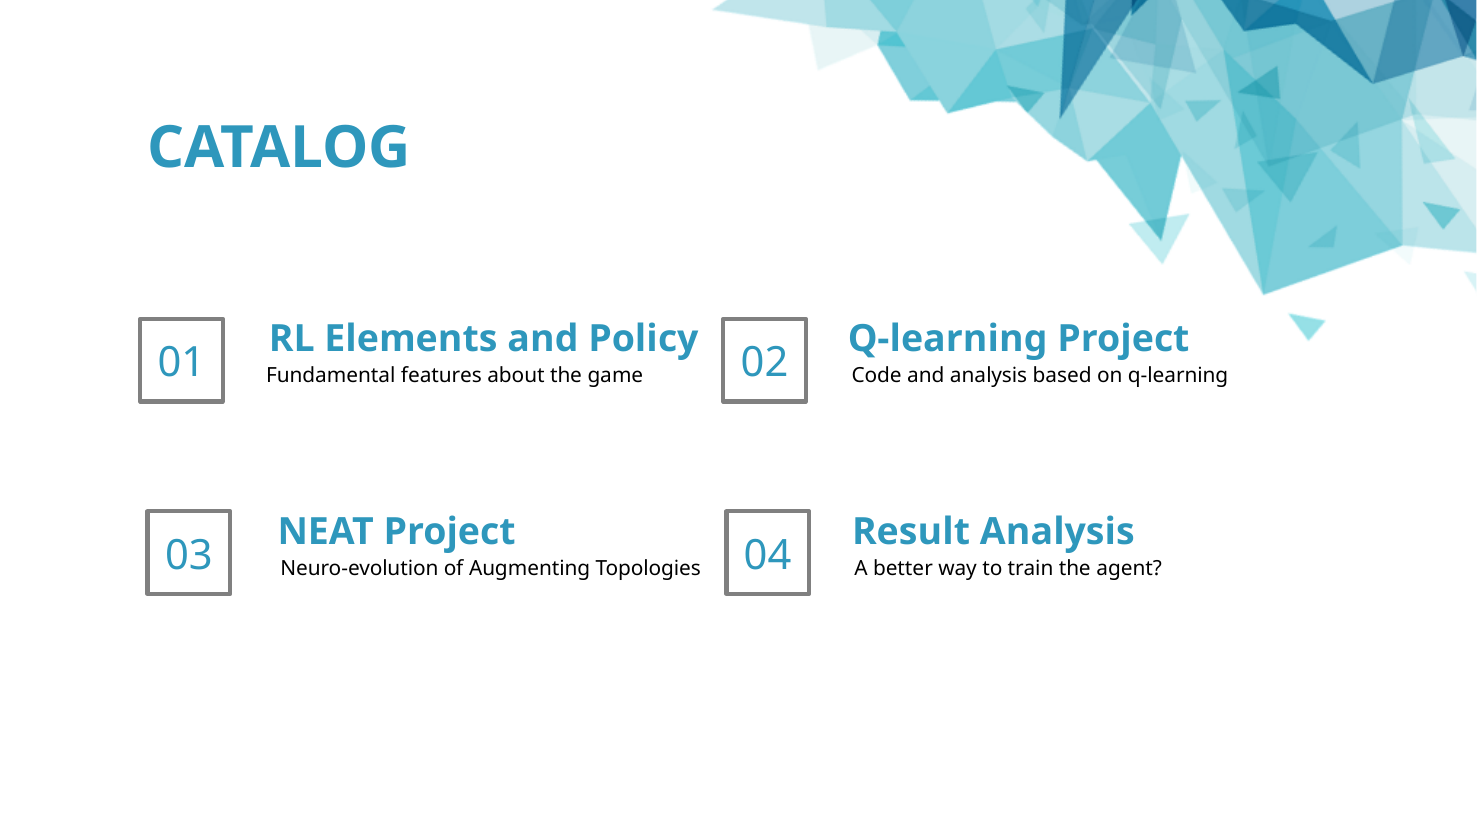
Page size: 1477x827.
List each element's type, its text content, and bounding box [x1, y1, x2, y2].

text_box Neuro-evolution of Augmenting Topologies [265, 546, 545, 587]
text_box RL Elements and Policy [253, 307, 545, 354]
text_box 01 [138, 317, 225, 404]
text_box Fundamental features about the game [251, 354, 545, 395]
text_box NEAT Project [262, 499, 531, 560]
picture [468, 0, 1477, 827]
text_box 03 [145, 509, 232, 596]
text_box CATALOG [132, 102, 426, 187]
